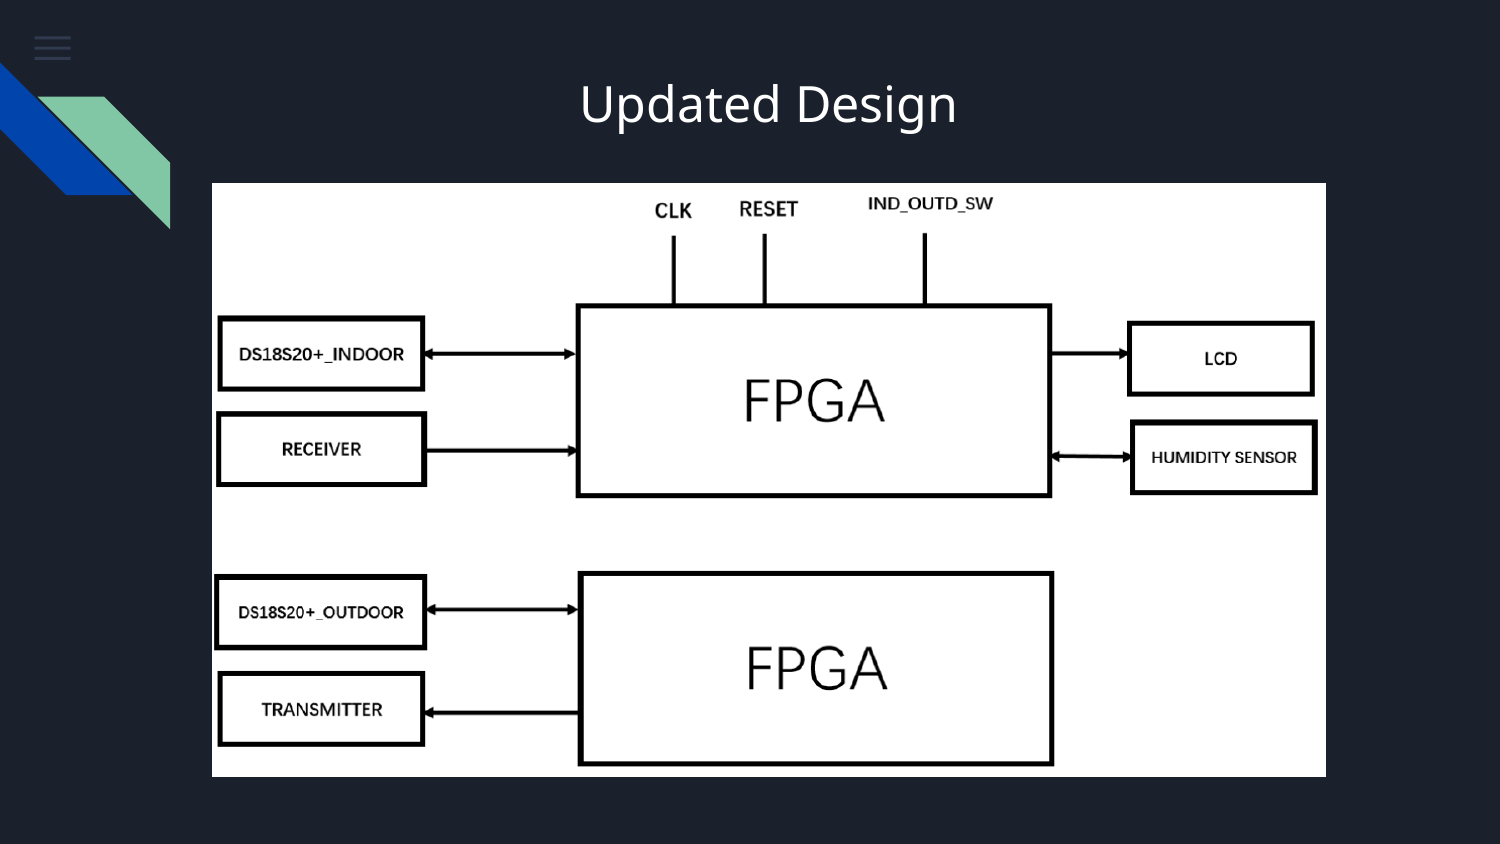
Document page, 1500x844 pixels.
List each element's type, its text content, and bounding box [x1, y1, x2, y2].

title Updated Design [467, 57, 1072, 159]
picture [212, 183, 1326, 777]
